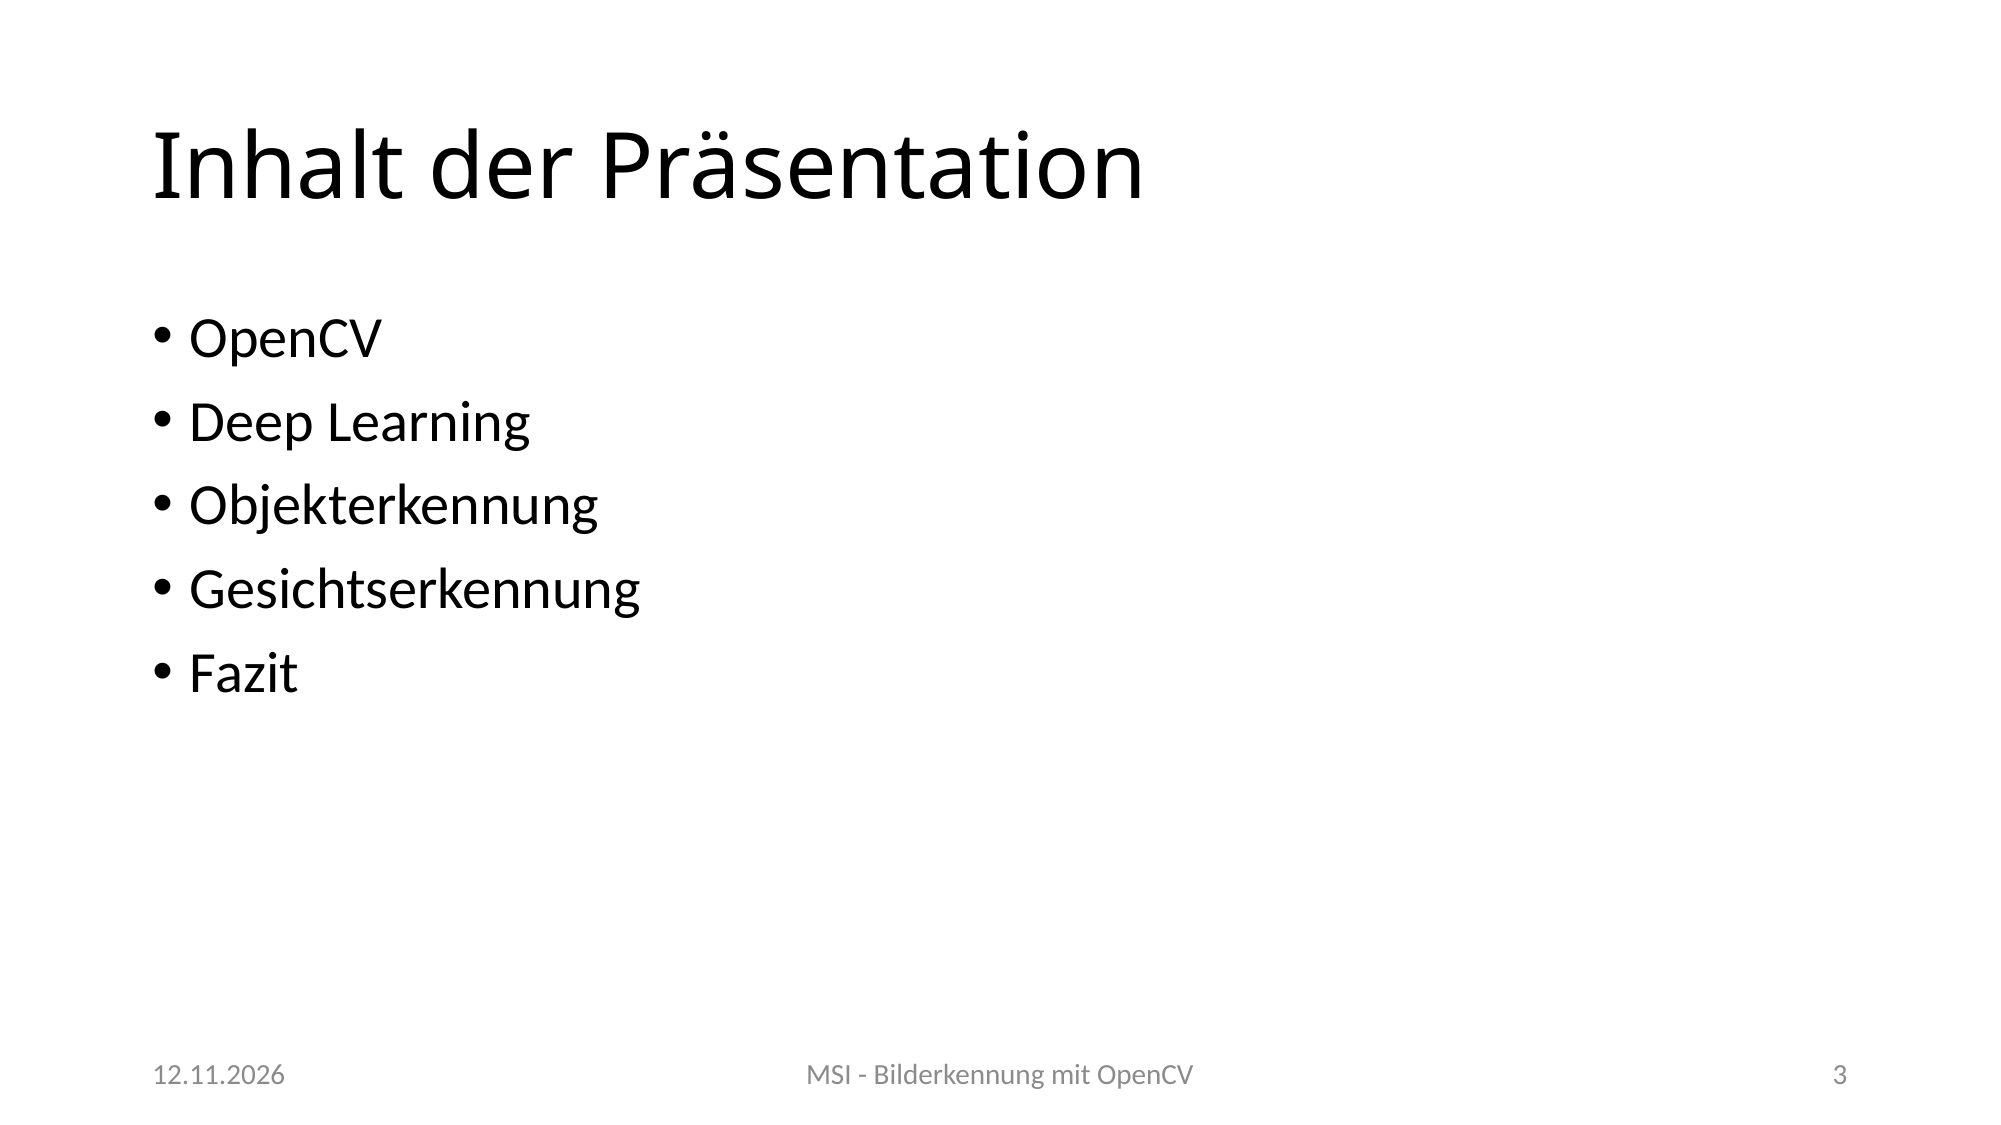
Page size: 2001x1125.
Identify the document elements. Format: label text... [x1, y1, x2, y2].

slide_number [137, 1042, 588, 1103]
slide_number 3 [1412, 1042, 1863, 1103]
list OpenCV Deep Learning Objekterkennung Gesichtserkennung Fazit [137, 299, 1863, 1014]
footer MSI - Bilderkennung mit OpenCV [662, 1042, 1338, 1103]
title Inhalt der Präsentation [137, 59, 1863, 278]
